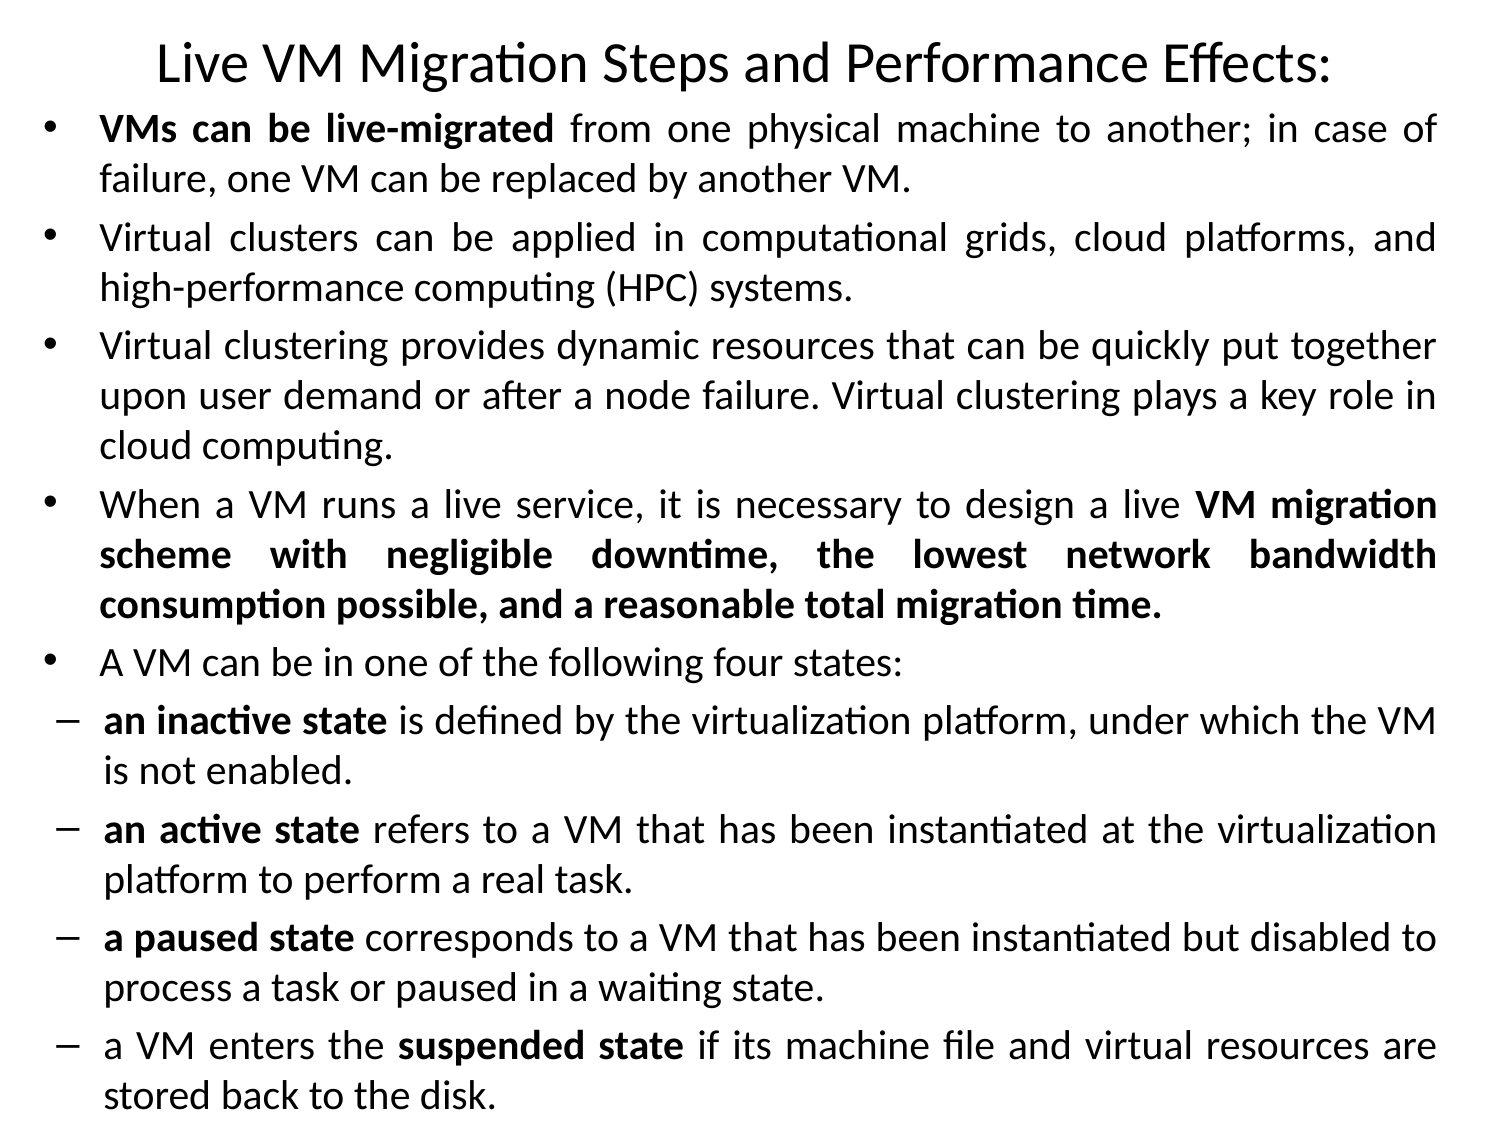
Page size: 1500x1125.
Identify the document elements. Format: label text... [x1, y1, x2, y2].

title Live VM Migration Steps and Performance Effects: [70, 0, 1421, 93]
list VMs can be live-migrated from one physical machine to another; in case of failure, one VM can be replaced by another VM. Virtual clusters can be applied in computational grids, cloud platforms, and high-performance computing (HPC) systems. Virtual clustering provides dynamic resources that can be quickly put together upon user demand or after a node failure. Virtual clustering plays a key role in cloud computing. When a VM runs a live service, it is necessary to design a live VM migration scheme with negligible downtime, the lowest network bandwidth consumption possible, and a reasonable total migration time. A VM can be in one of the following four states: an inactive state is defined by the virtualization platform, under which the VM is not enabled. an active state refers to a VM that has been instantiated at the virtualization platform to perform a real task. a paused state corresponds to a VM that has been instantiated but disabled to process a task or paused in a waiting state. a VM enters the suspended state if its machine file and virtual resources are stored back to the disk. [28, 93, 1454, 935]
